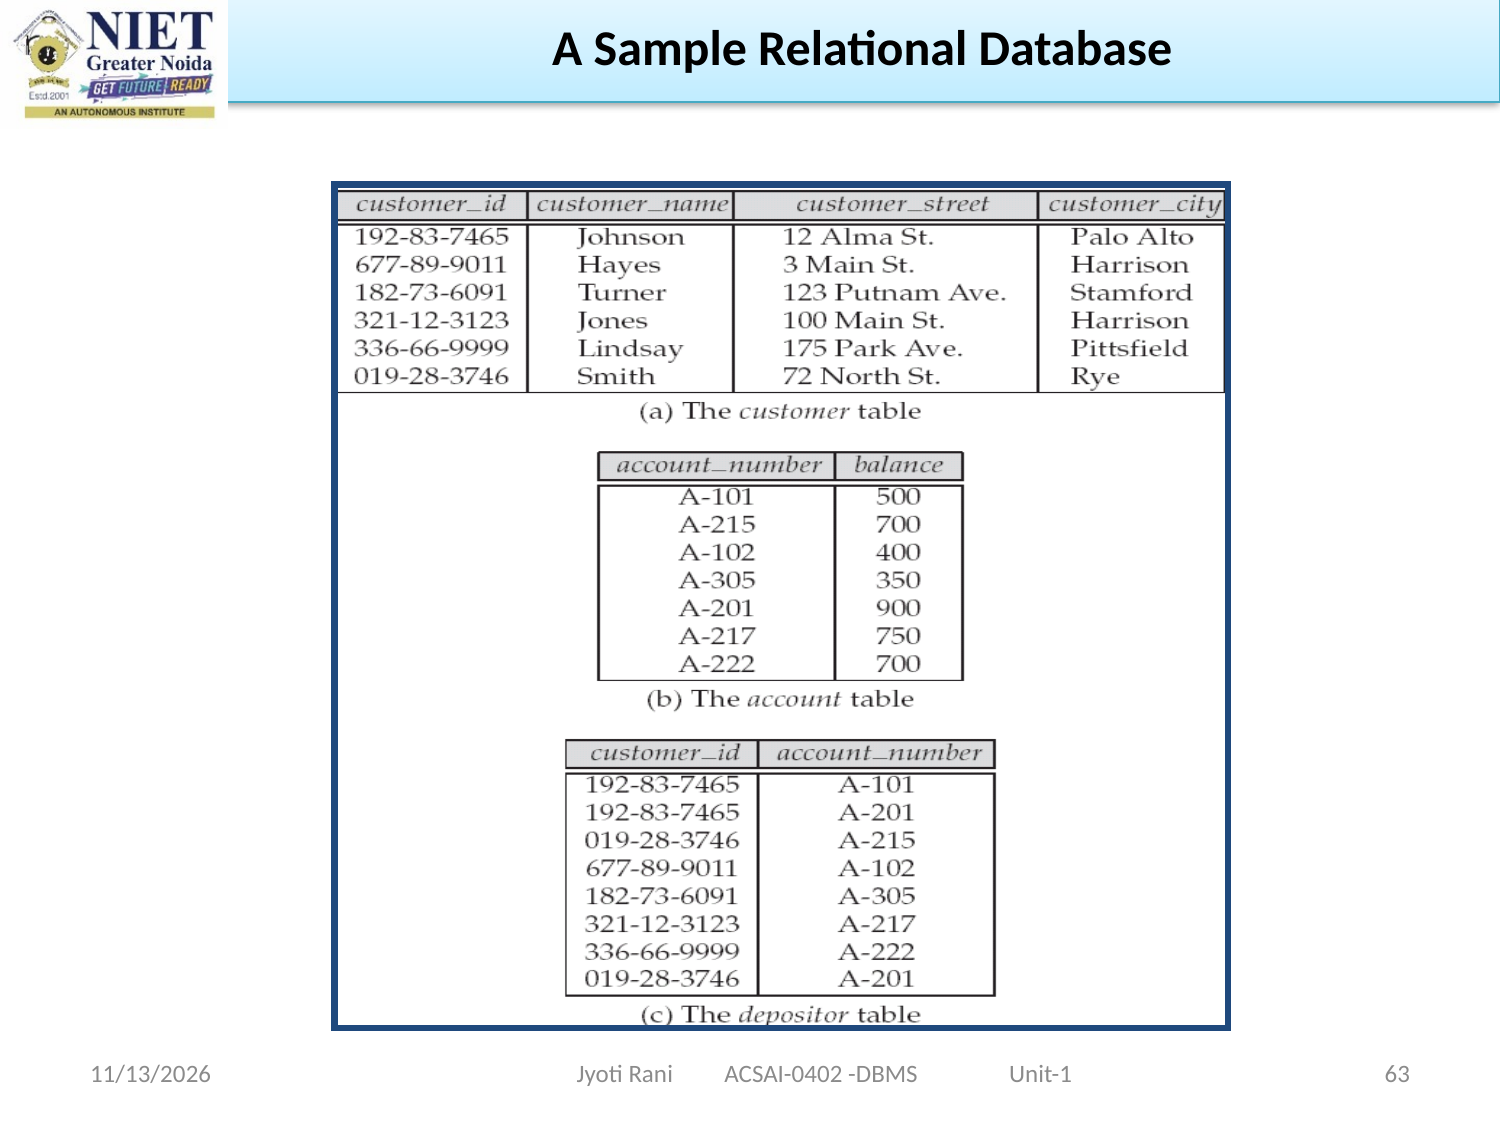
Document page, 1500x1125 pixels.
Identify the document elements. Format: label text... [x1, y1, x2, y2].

footer Jyoti Rani ACSAI-0402 -DBMS Unit-1 [412, 1042, 1074, 1103]
text_box A Sample Relational Database [229, 0, 1500, 103]
picture [0, 0, 228, 130]
slide_number 63 [1074, 1042, 1425, 1103]
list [337, 187, 1226, 1026]
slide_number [75, 1042, 412, 1103]
